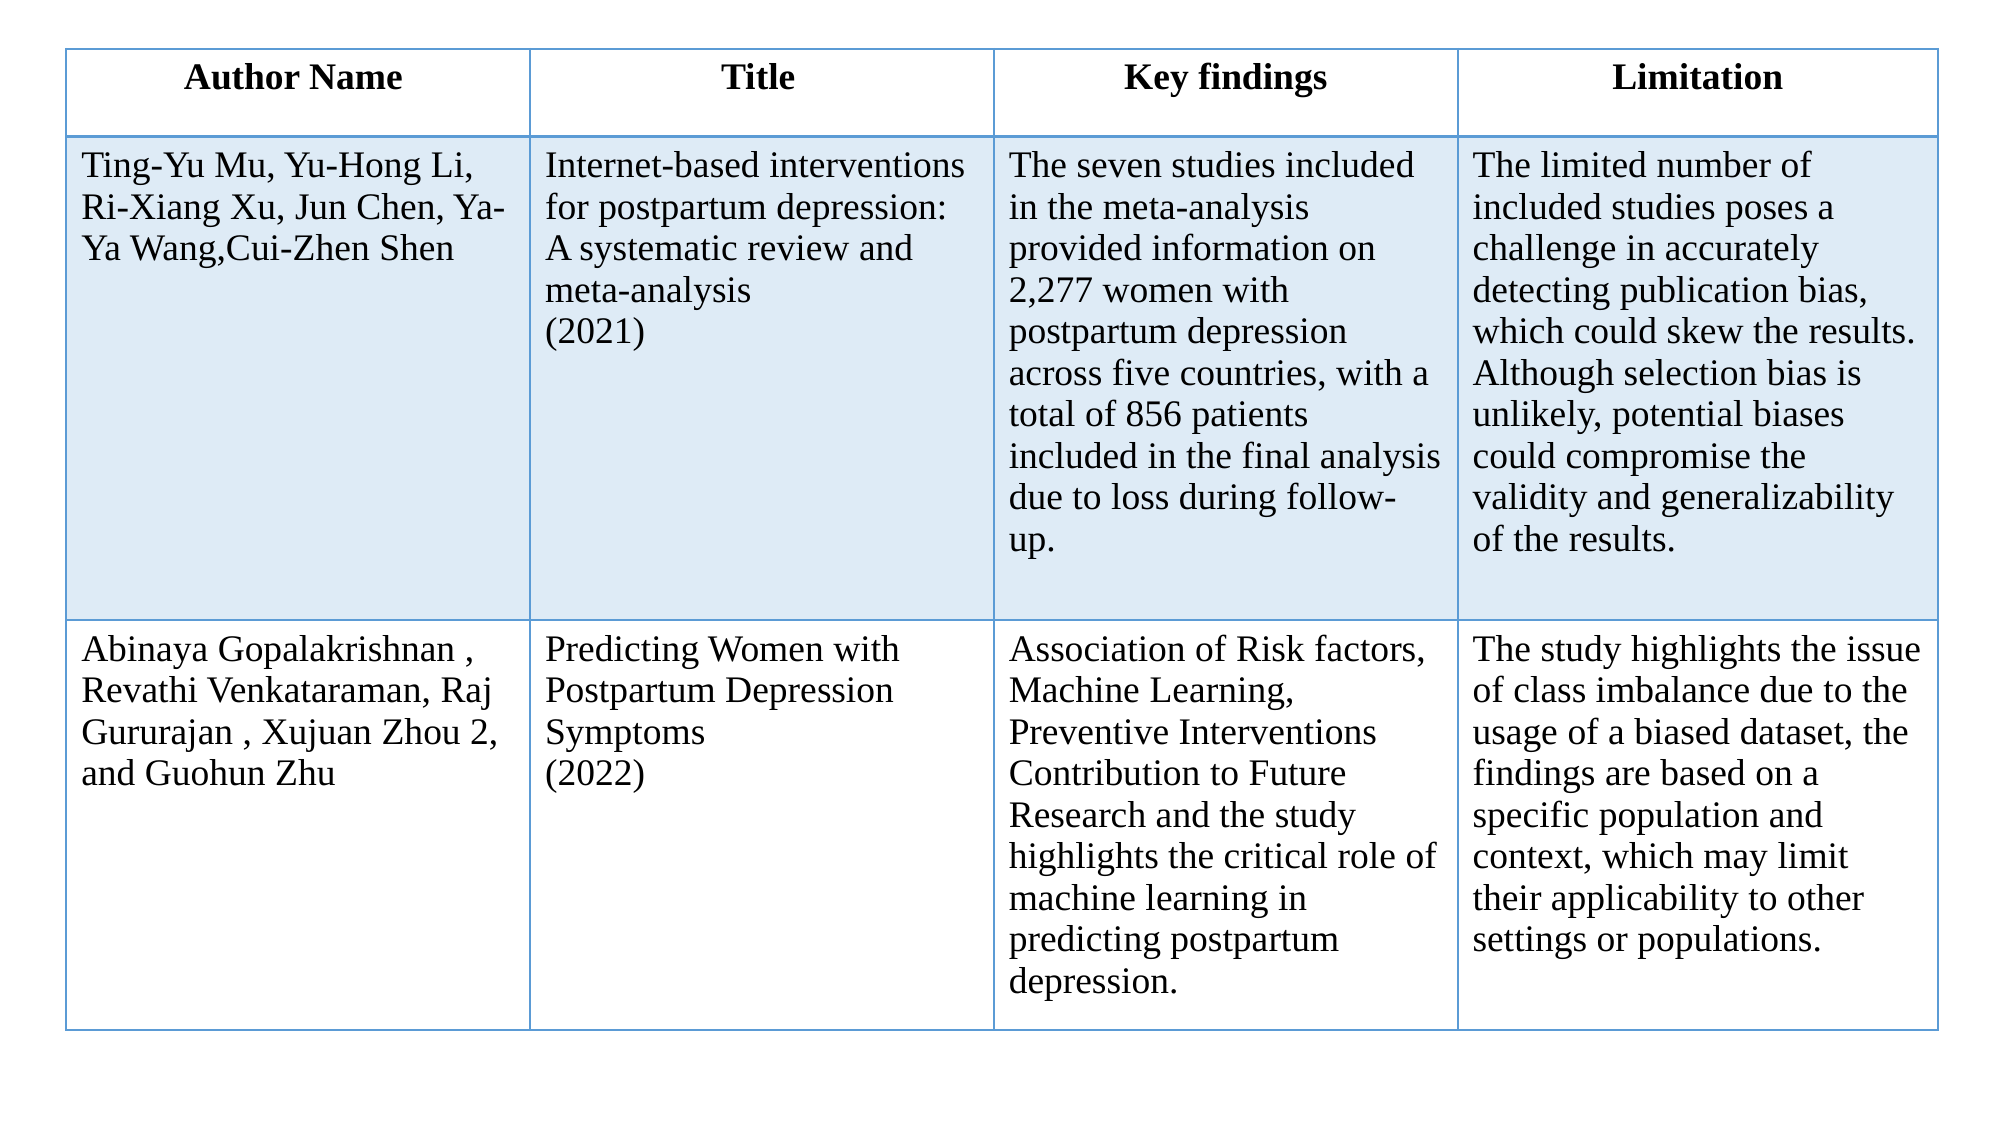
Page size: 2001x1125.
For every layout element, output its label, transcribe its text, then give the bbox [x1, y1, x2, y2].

table_cell The study highlights the issue of class imbalance due to the usage of a biased dataset, the findings are based on a specific population and context, which may limit their applicability to other settings or populations. [1459, 621, 1937, 1029]
table_header Title [531, 50, 993, 135]
table_header Key findings [995, 50, 1457, 135]
table_cell Ting-Yu Mu, Yu-Hong Li, Ri-Xiang Xu, Jun Chen, Ya-Ya Wang,Cui-Zhen Shen [67, 138, 529, 619]
table_cell Predicting Women with Postpartum Depression Symptoms (2022) [531, 621, 993, 1029]
table_header Author Name [67, 50, 529, 135]
table_header Limitation [1459, 50, 1937, 135]
table_cell Association of Risk factors, Machine Learning, Preventive Interventions Contribution to Future Research and the study highlights the critical role of machine learning in predicting postpartum depression. [995, 621, 1457, 1029]
table_cell The limited number of included studies poses a challenge in accurately detecting publication bias, which could skew the results. Although selection bias is unlikely, potential biases could compromise the validity and generalizability of the results. [1459, 138, 1937, 619]
table_cell Abinaya Gopalakrishnan , Revathi Venkataraman, Raj Gururajan , Xujuan Zhou 2, and Guohun Zhu [67, 621, 529, 1029]
table_cell The seven studies included in the meta-analysis provided information on 2,277 women with postpartum depression across five countries, with a total of 856 patients included in the final analysis due to loss during follow-up. [995, 138, 1457, 619]
table_cell Internet-based interventions for postpartum depression: A systematic review and meta-analysis (2021) [531, 138, 993, 619]
